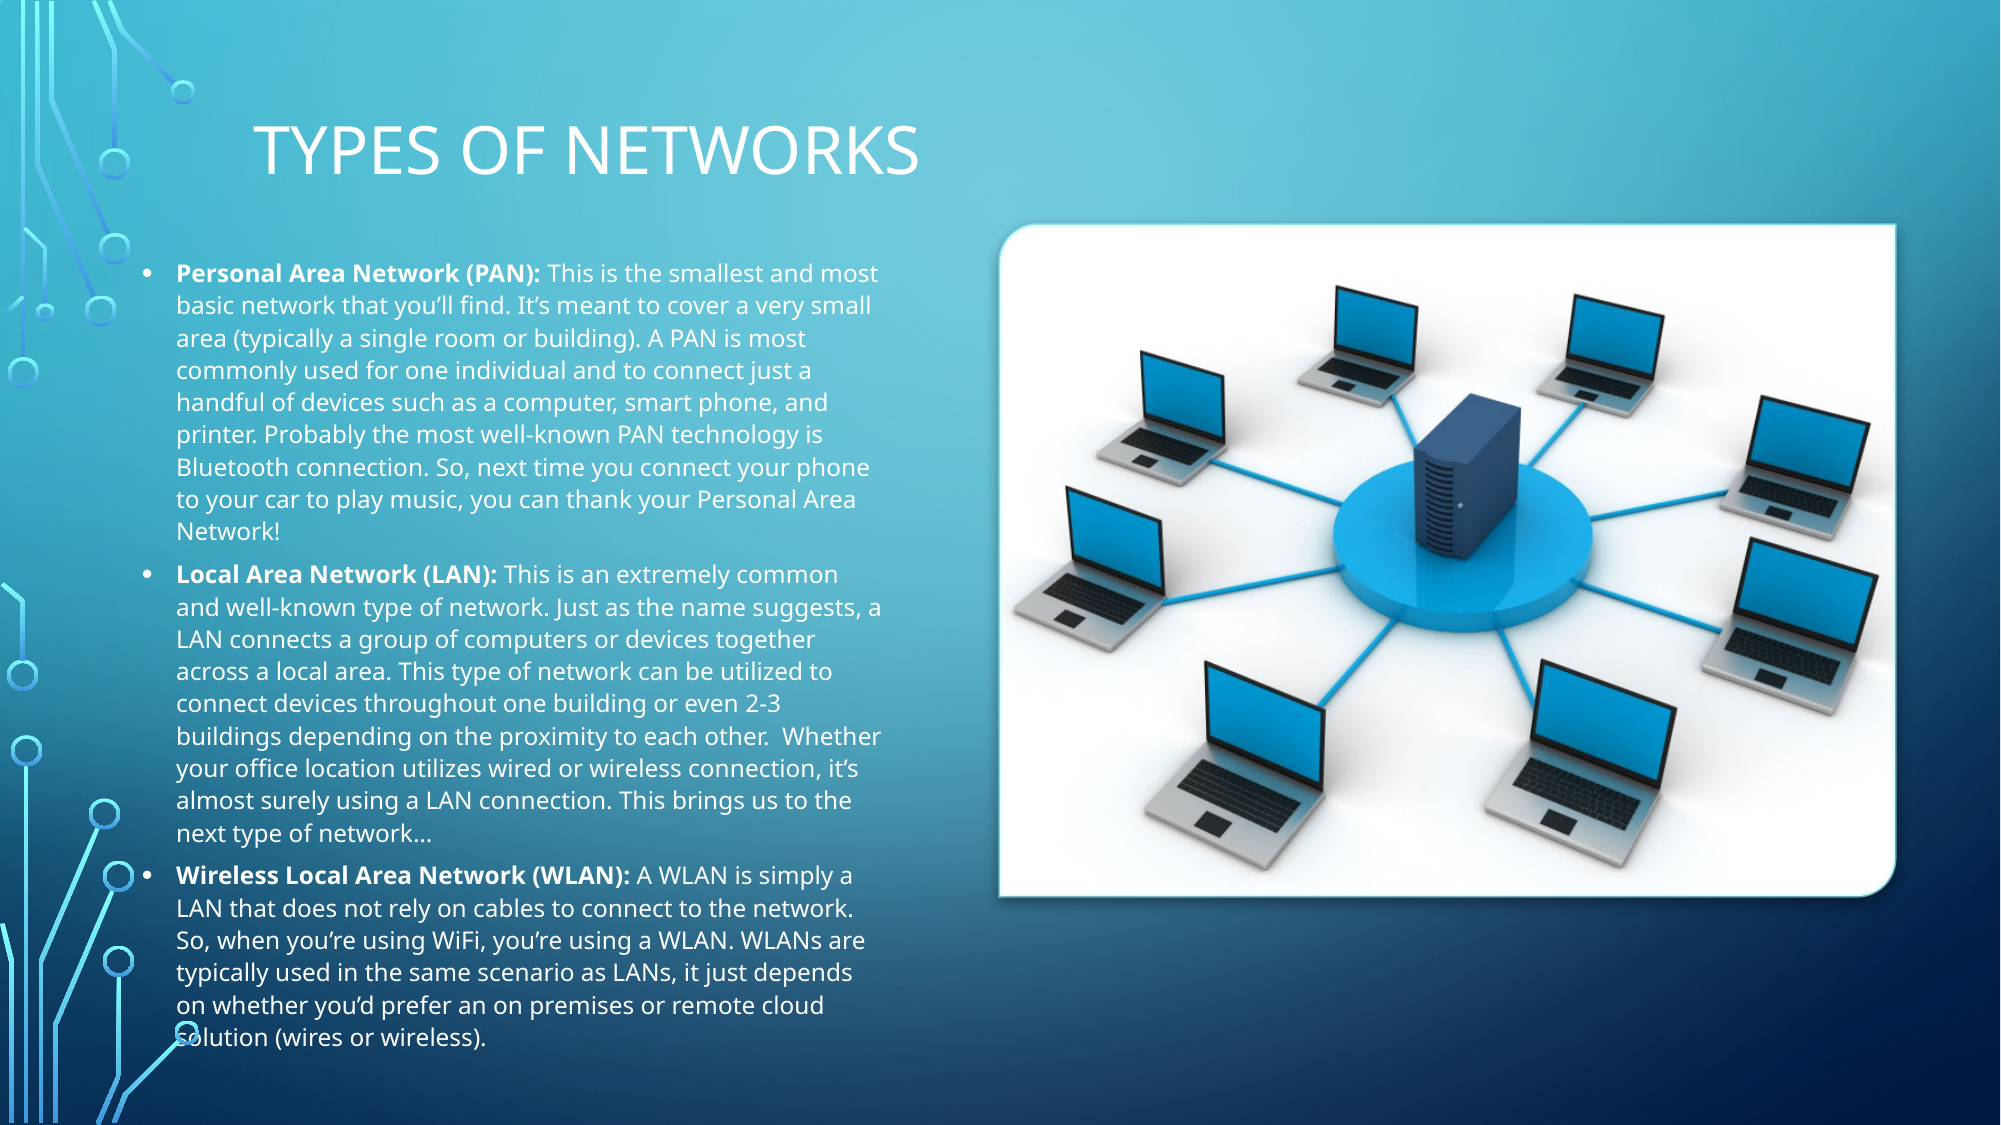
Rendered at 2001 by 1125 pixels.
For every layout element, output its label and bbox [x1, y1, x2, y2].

picture [201, 0, 2000, 1125]
text_box [0, 0, 201, 1125]
